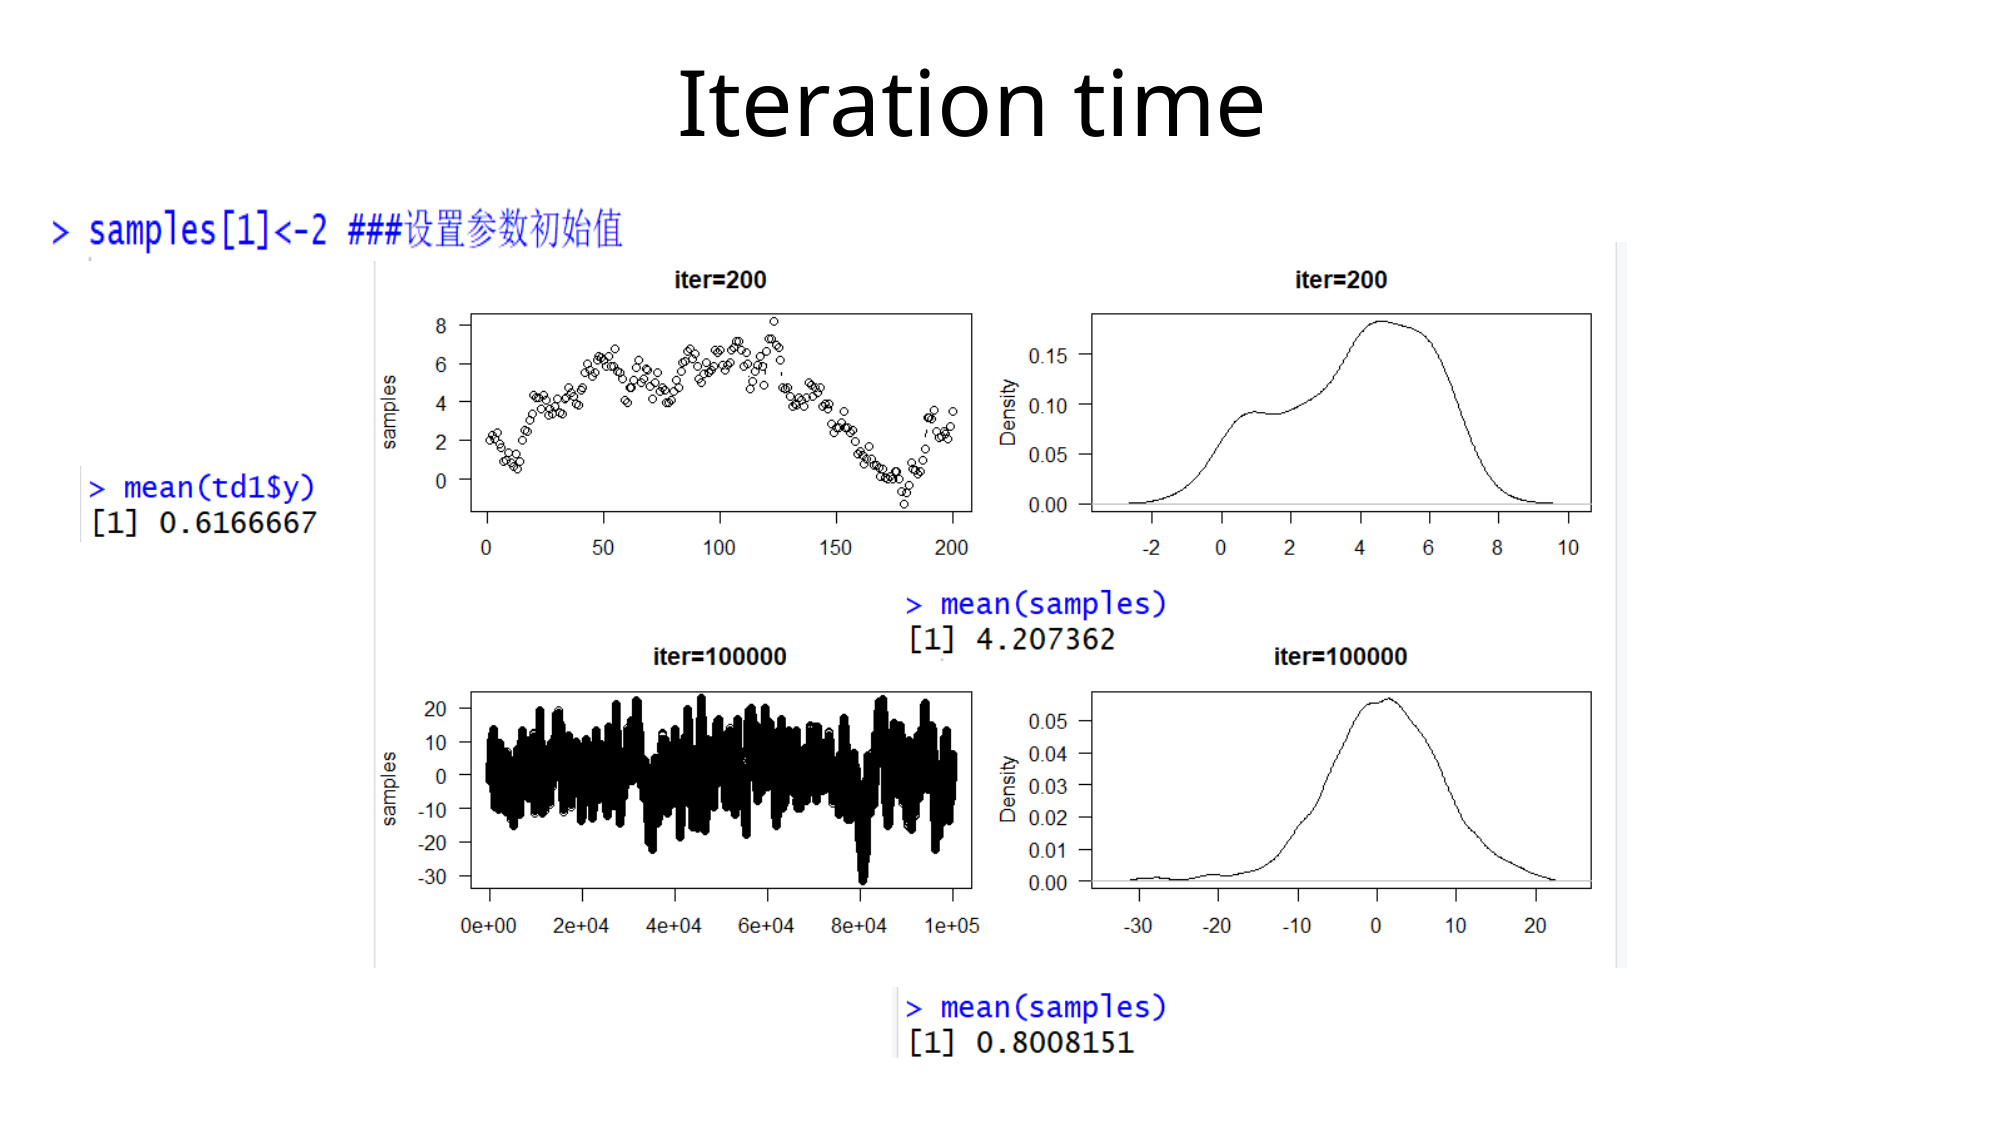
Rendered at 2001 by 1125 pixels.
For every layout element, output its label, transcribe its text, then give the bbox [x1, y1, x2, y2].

title Iteration time [110, 42, 1836, 170]
picture [44, 203, 1627, 968]
picture [80, 466, 349, 542]
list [892, 987, 1202, 1058]
